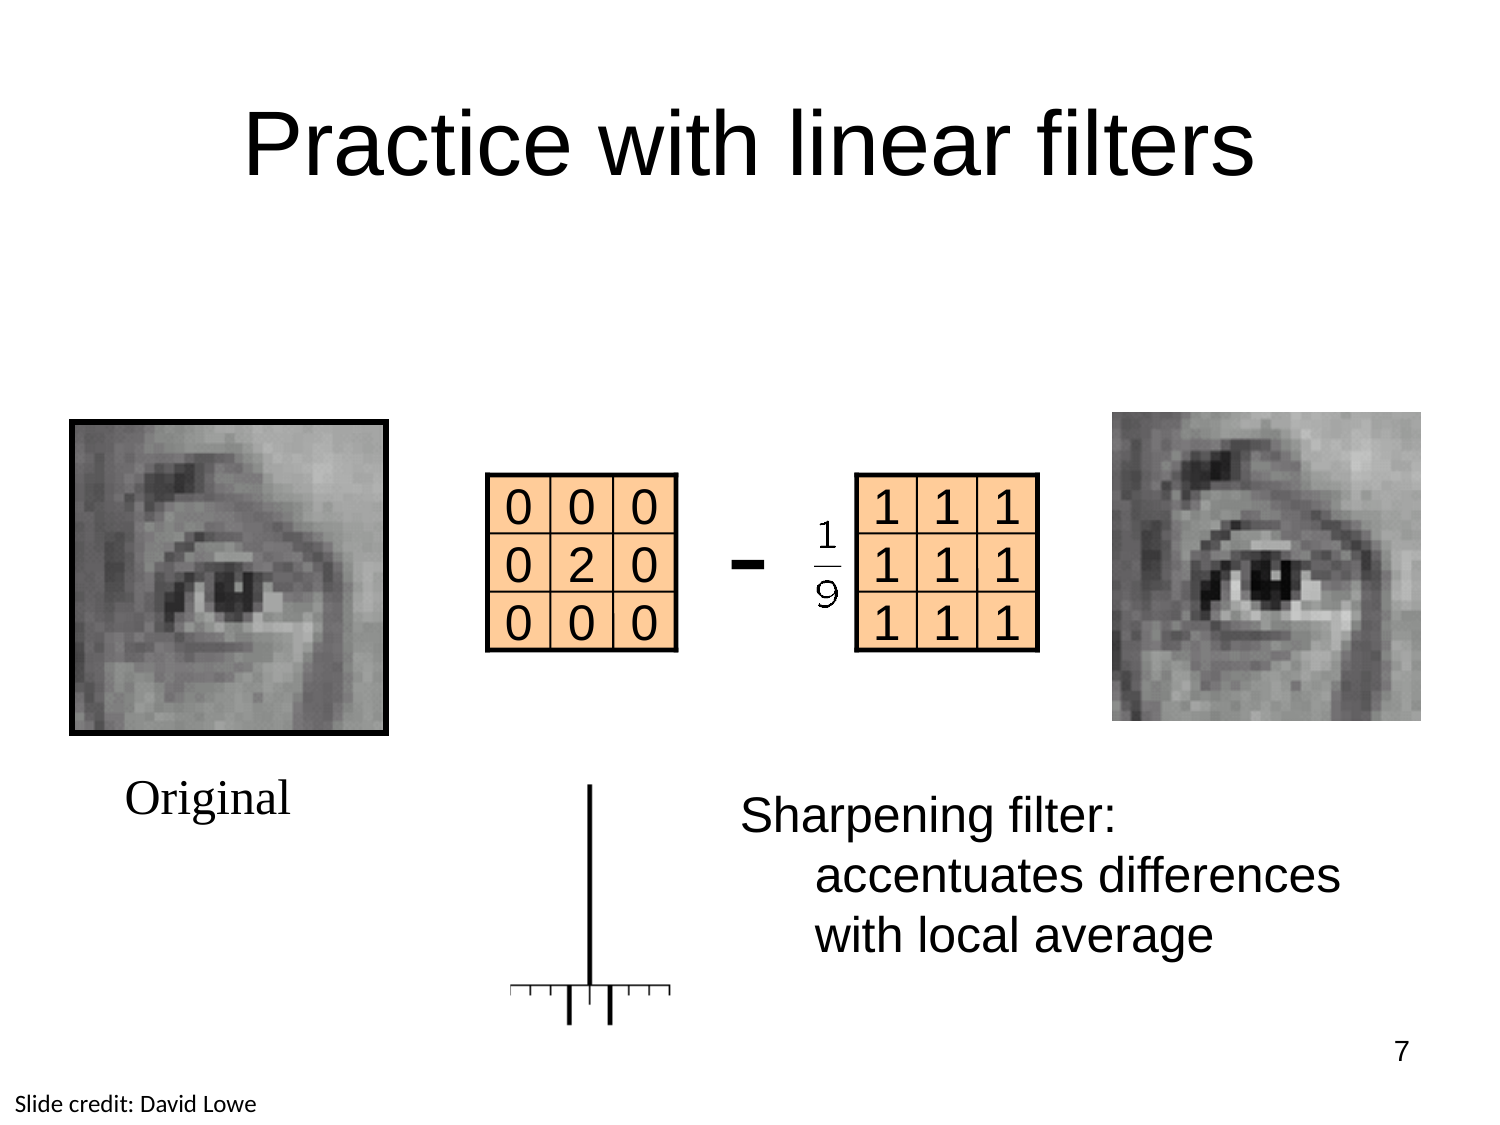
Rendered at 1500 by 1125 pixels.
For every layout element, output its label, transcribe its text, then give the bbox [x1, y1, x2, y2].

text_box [812, 474, 1038, 651]
title Practice with linear filters [74, 44, 1426, 233]
picture [510, 777, 734, 1036]
text_box Slide credit: David Lowe [0, 1079, 413, 1125]
slide_number 7 [1074, 1024, 1426, 1103]
picture [1112, 412, 1421, 721]
text_box - [712, 462, 785, 628]
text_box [487, 474, 677, 651]
text_box Original [109, 756, 307, 832]
picture [74, 424, 383, 730]
text_box Sharpening filter: accentuates differences with local average [725, 774, 1450, 970]
